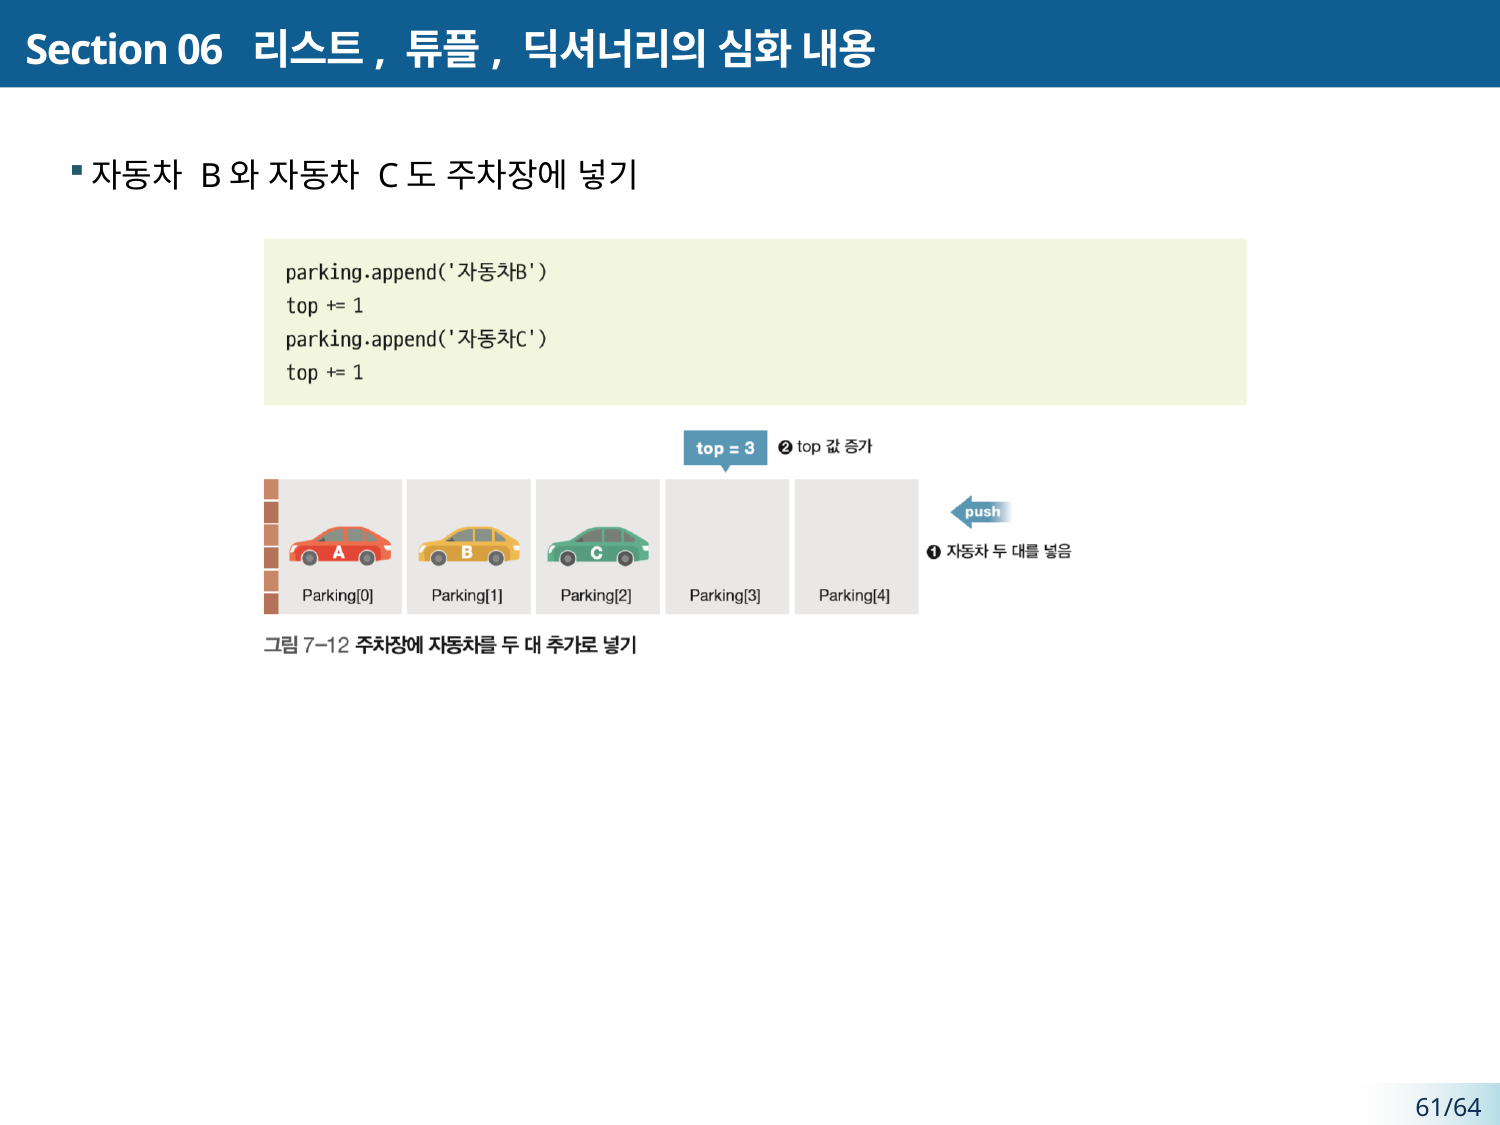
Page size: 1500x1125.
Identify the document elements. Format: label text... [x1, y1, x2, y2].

list 자동차 B와 자동차 C도 주차장에 넣기 [10, 126, 1481, 1057]
picture [255, 229, 1249, 659]
title Section 06 리스트, 튜플, 딕셔너리의 심화 내용 [10, 8, 1288, 87]
